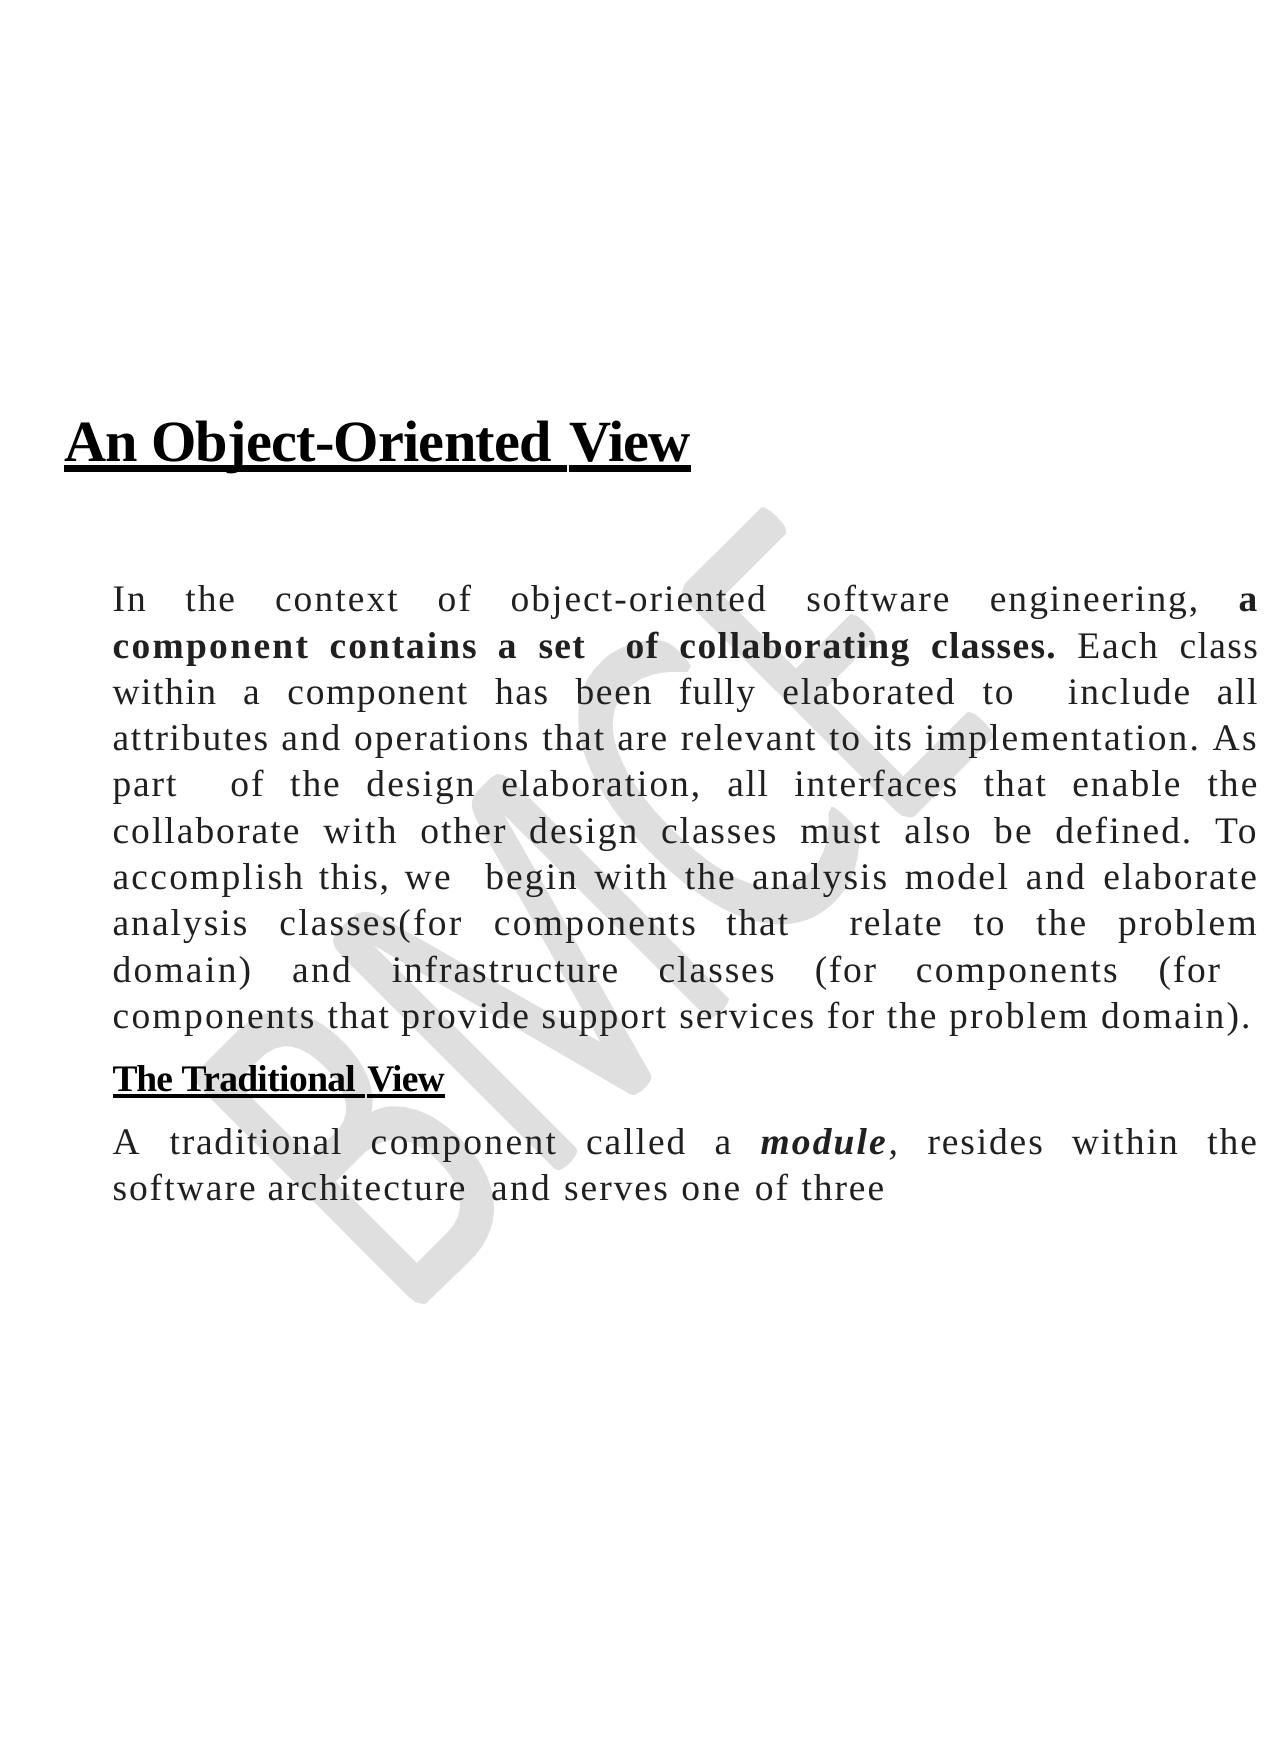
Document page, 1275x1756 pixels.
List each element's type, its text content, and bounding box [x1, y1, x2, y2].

text_box In the context of object-oriented software engineering, a component contains a set of collaborating classes. Each class within a component has been fully elaborated to include all attributes and operations that are relevant to its implementation. As part of the design elaboration, all interfaces that enable the collaborate with other design classes must also be defined. To accomplish this, we begin with the analysis model and elaborate analysis classes(for components that relate to the problem domain) and infrastructure classes (for components (for components that provide support services for the problem domain). The Traditional View A traditional component called a module, resides within the software architecture and serves one of three [95, 565, 1275, 1216]
list An Object-Oriented View [62, 403, 1180, 1563]
